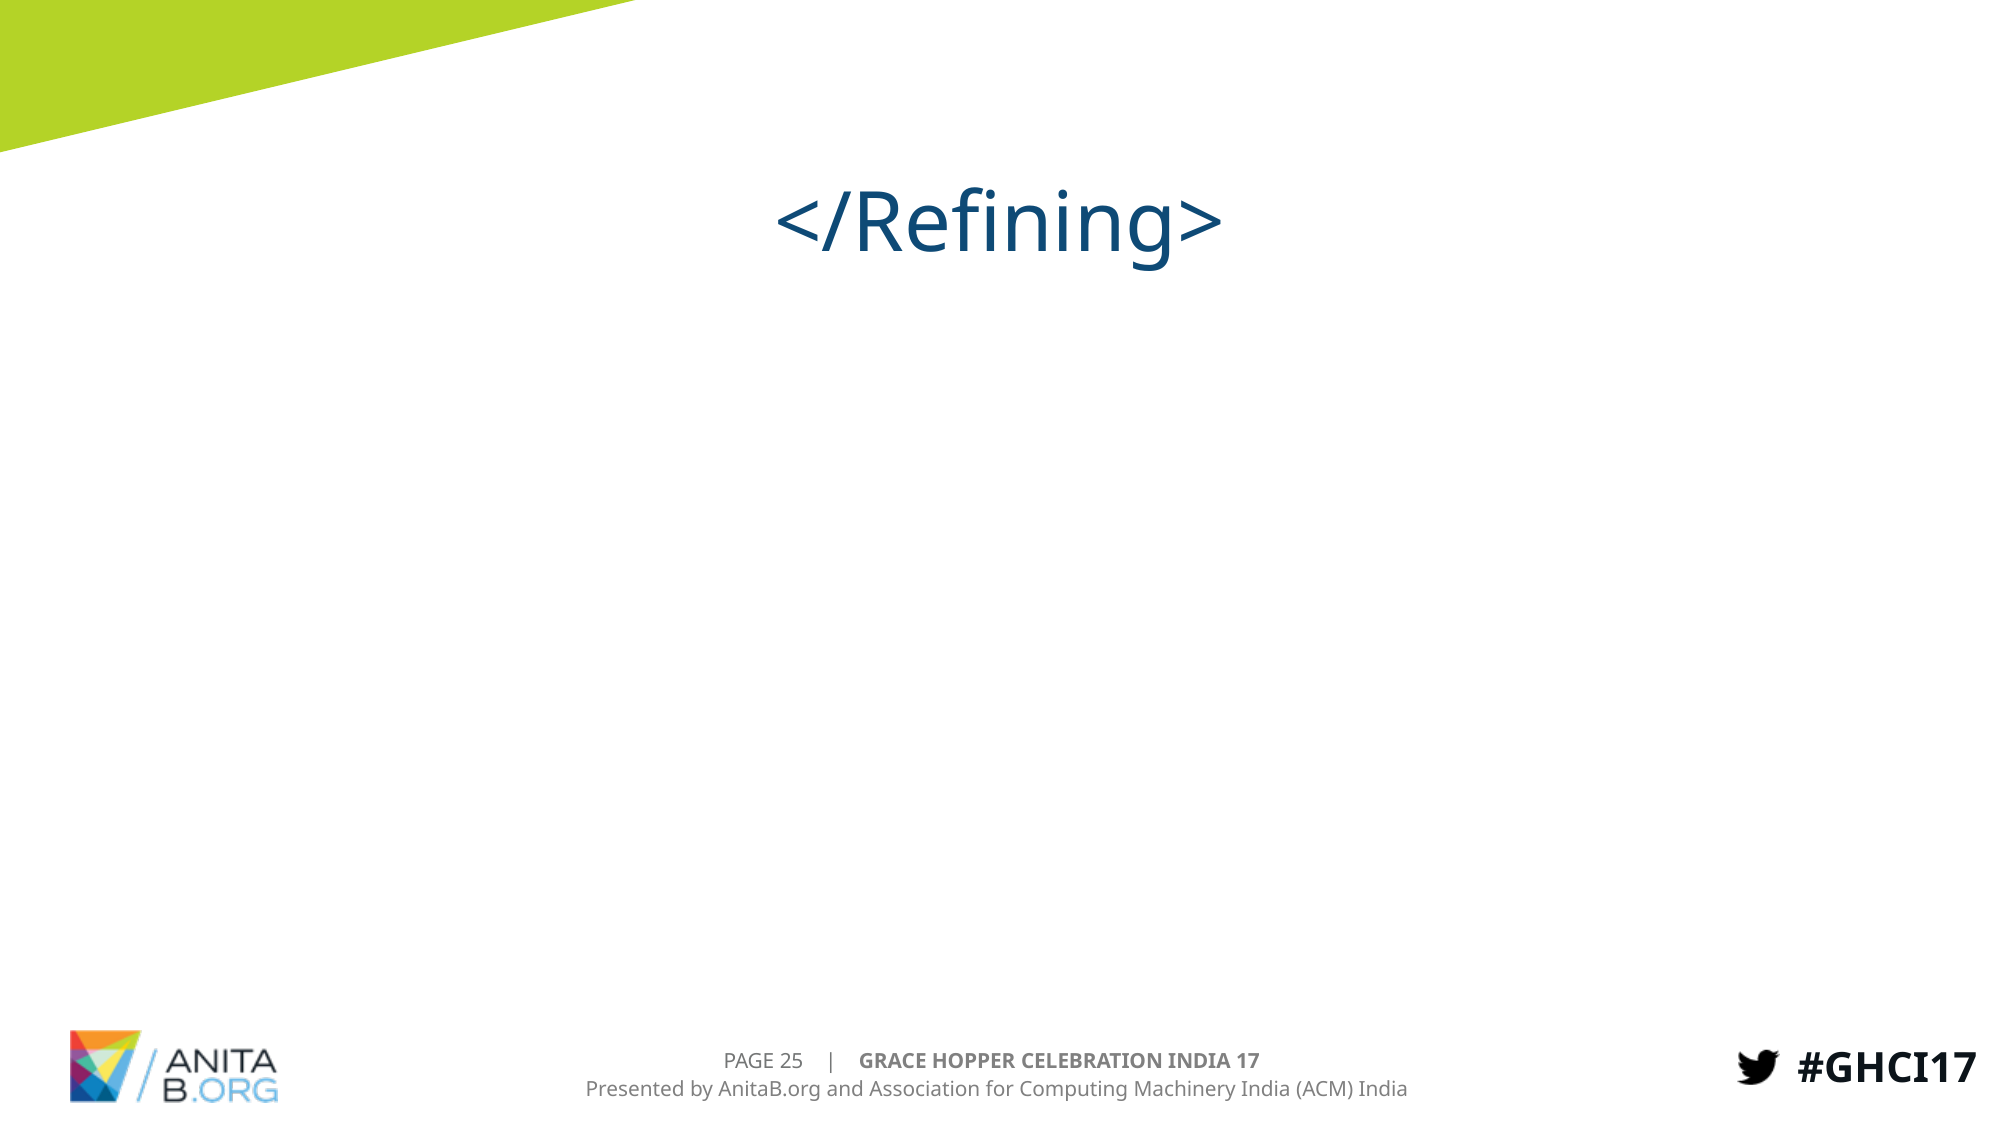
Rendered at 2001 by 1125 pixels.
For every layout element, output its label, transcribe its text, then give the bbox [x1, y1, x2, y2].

picture [1737, 1046, 1780, 1089]
picture [70, 1030, 278, 1103]
title </Refining> [52, 59, 1948, 278]
